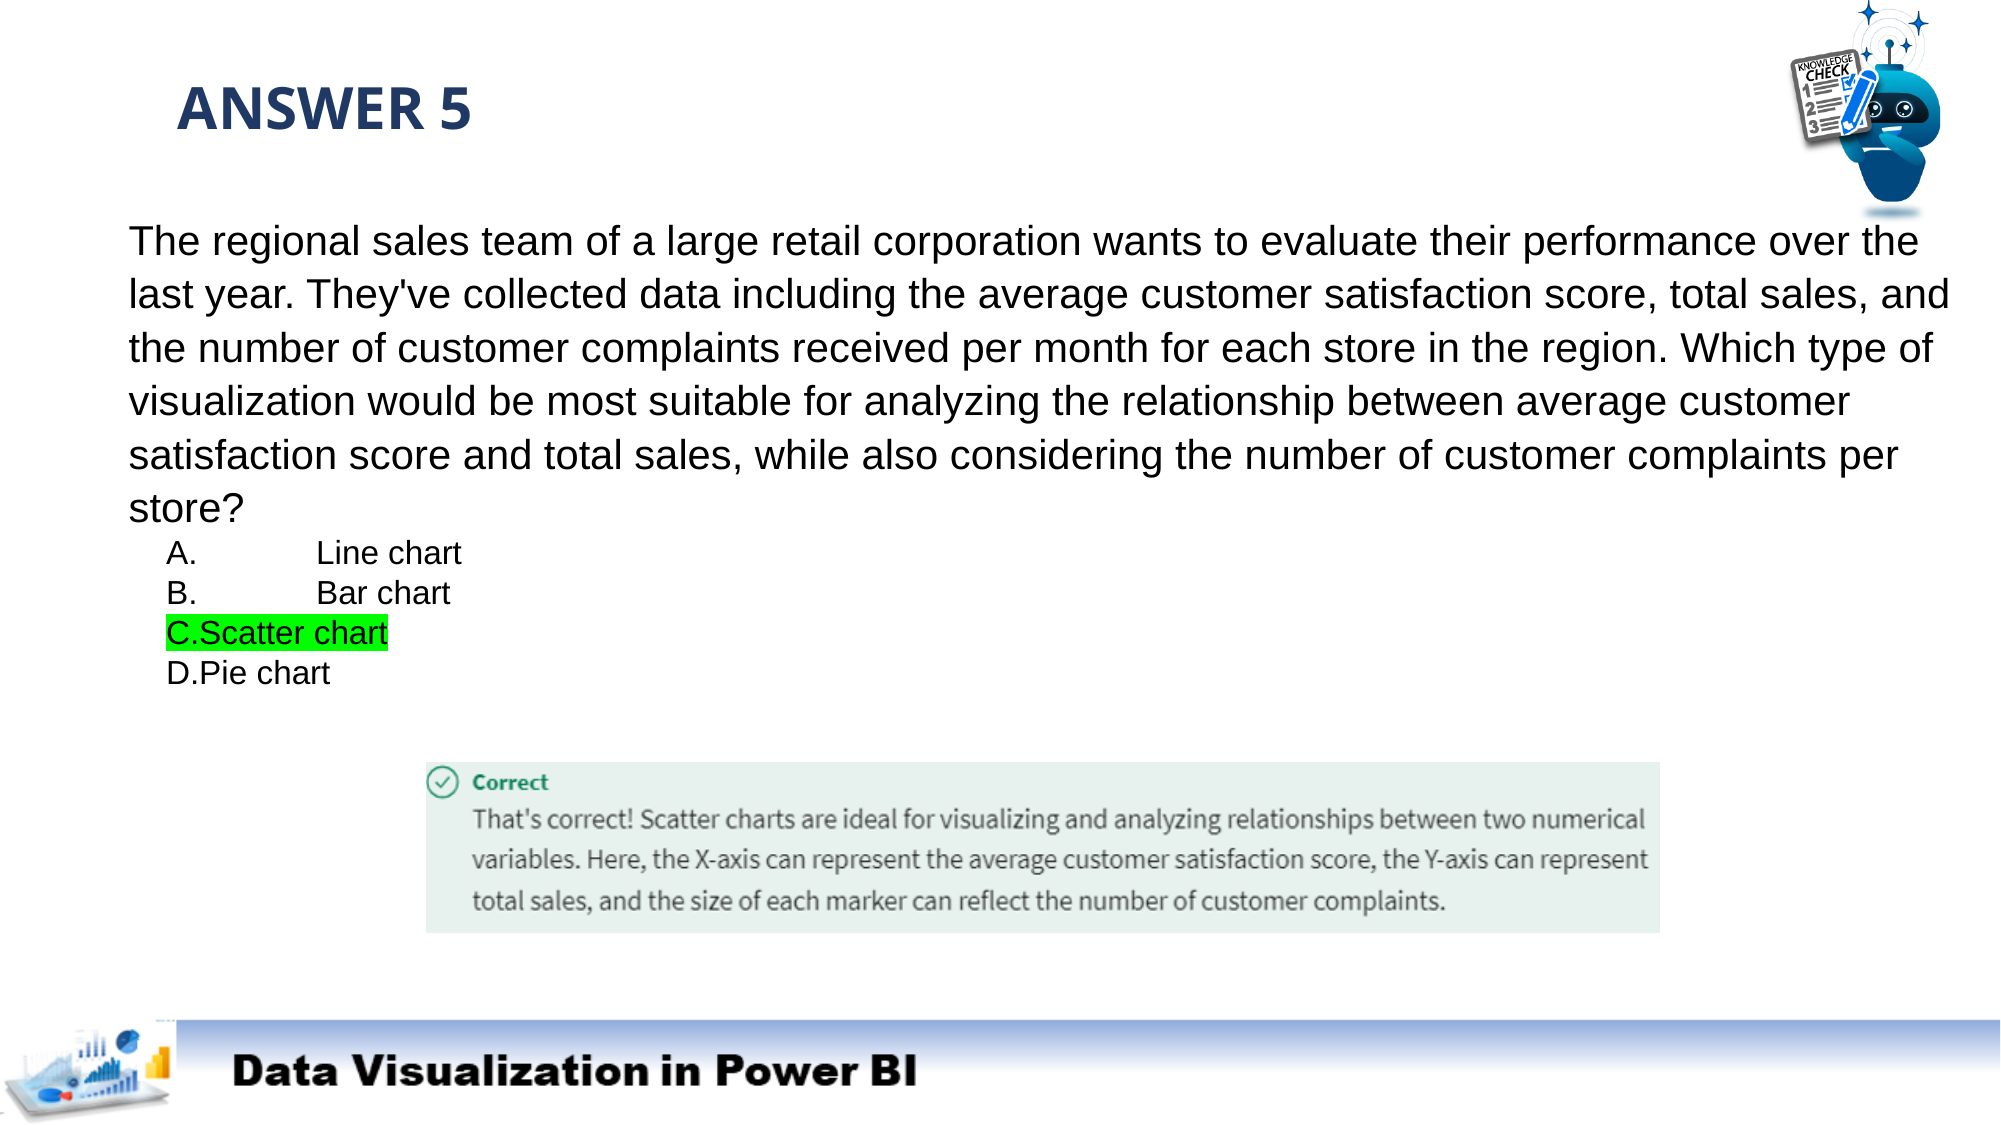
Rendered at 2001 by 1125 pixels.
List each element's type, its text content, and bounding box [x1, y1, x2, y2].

picture [0, 0, 2001, 1125]
text_box The regional sales team of a large retail corporation wants to evaluate their performance over the last year. They've collected data including the average customer satisfaction score, total sales, and the number of customer complaints received per month for each store in the region. Which type of visualization would be most suitable for analyzing the relationship between average customer satisfaction score and total sales, while also considering the number of customer complaints per store? A. Line chart B. Bar chart C.Scatter chart D.Pie chart [113, 202, 1972, 699]
text_box ANSWER 5 [163, 58, 1163, 149]
